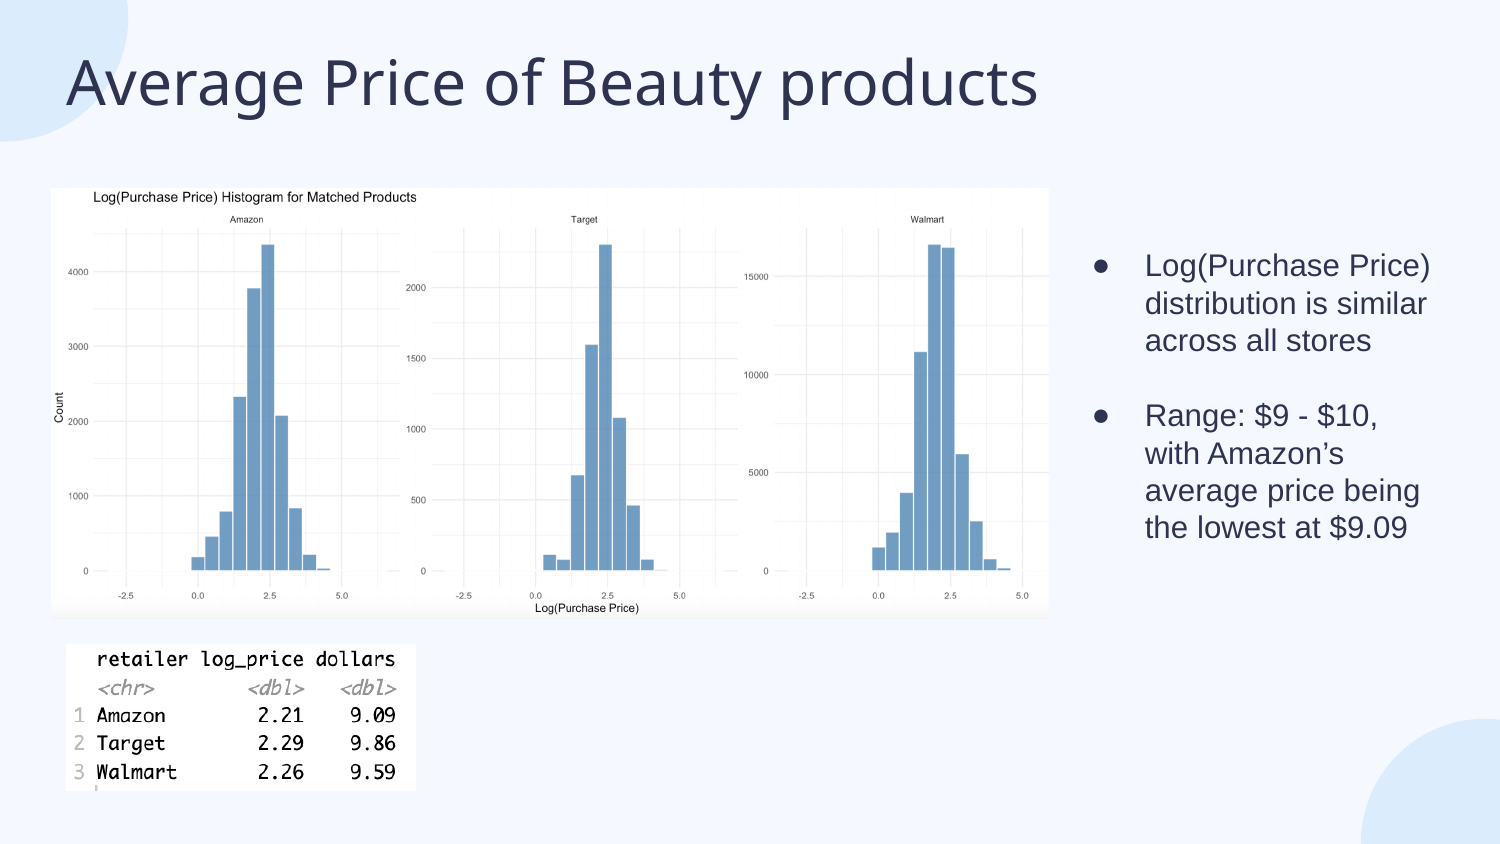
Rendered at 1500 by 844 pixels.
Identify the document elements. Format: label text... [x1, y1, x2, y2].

title Average Price of Beauty products [51, 27, 1449, 122]
picture [66, 644, 417, 791]
picture [50, 188, 1049, 619]
text_box Log(Purchase Price) distribution is similar across all stores Range: $9 - $10, with Amazon’s average price being the lowest at $9.09 [1054, 230, 1449, 644]
